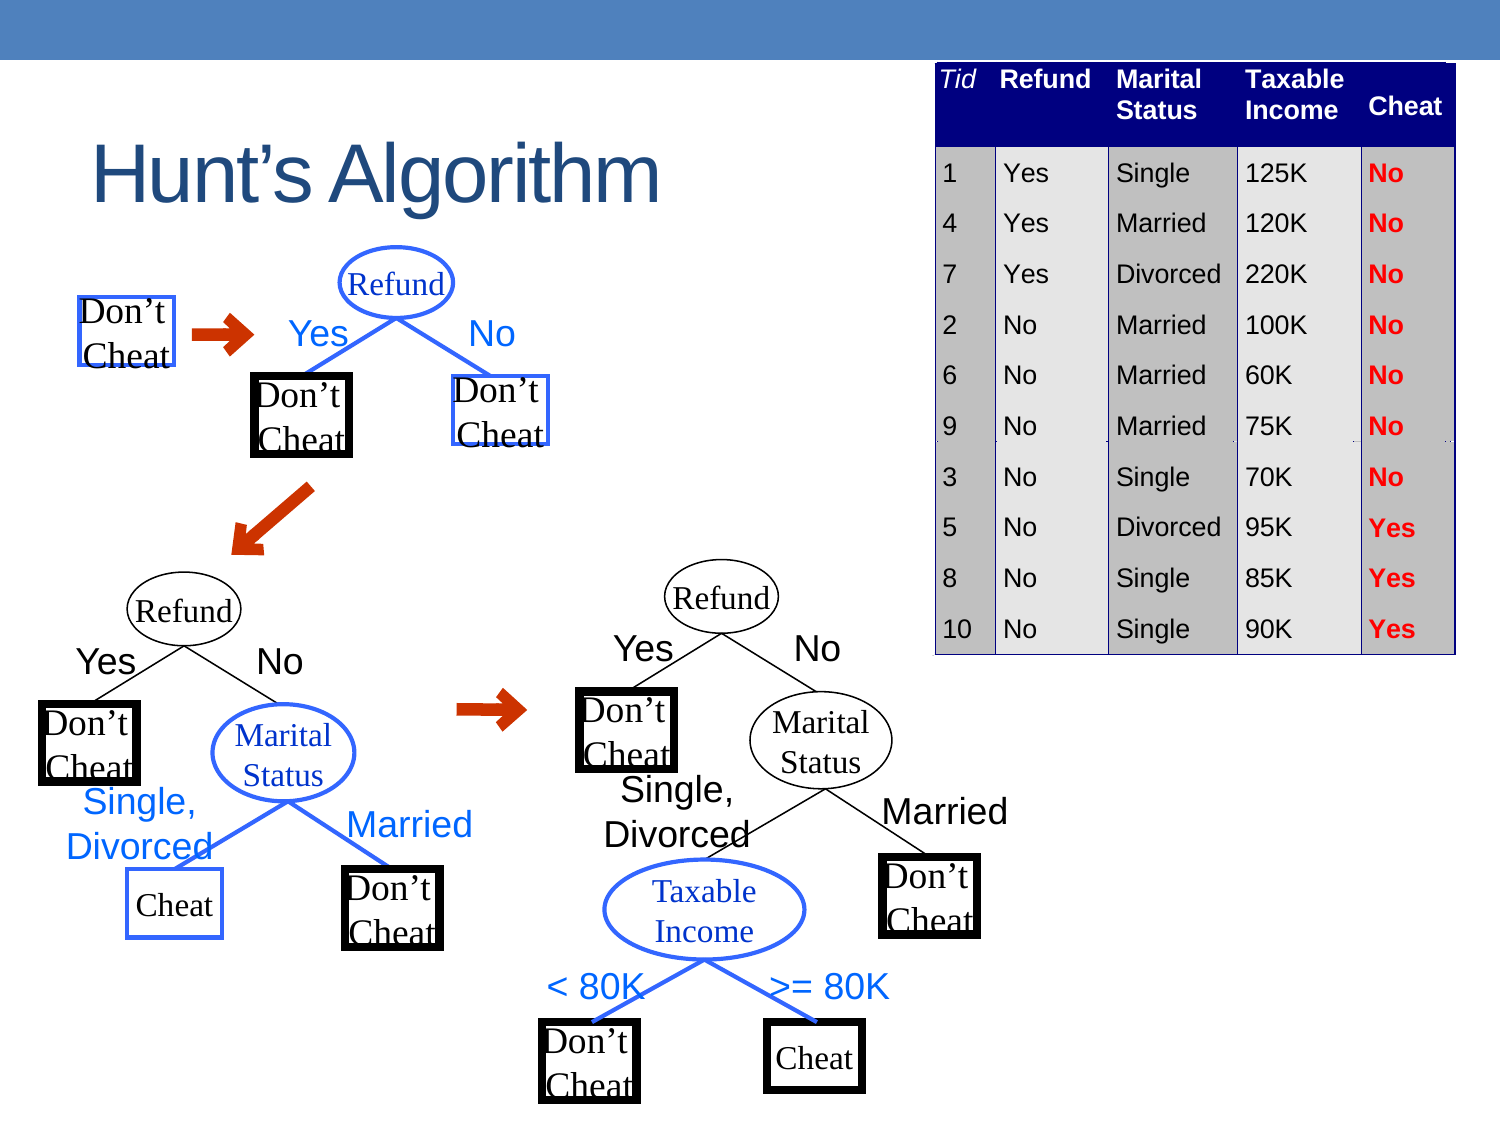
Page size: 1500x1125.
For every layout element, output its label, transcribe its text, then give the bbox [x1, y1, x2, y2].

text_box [924, 62, 1494, 672]
title Hunt’s Algorithm [75, 87, 921, 250]
text_box Don’t Cheat [79, 297, 174, 366]
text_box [191, 246, 548, 455]
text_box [466, 559, 1013, 1101]
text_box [41, 516, 478, 948]
